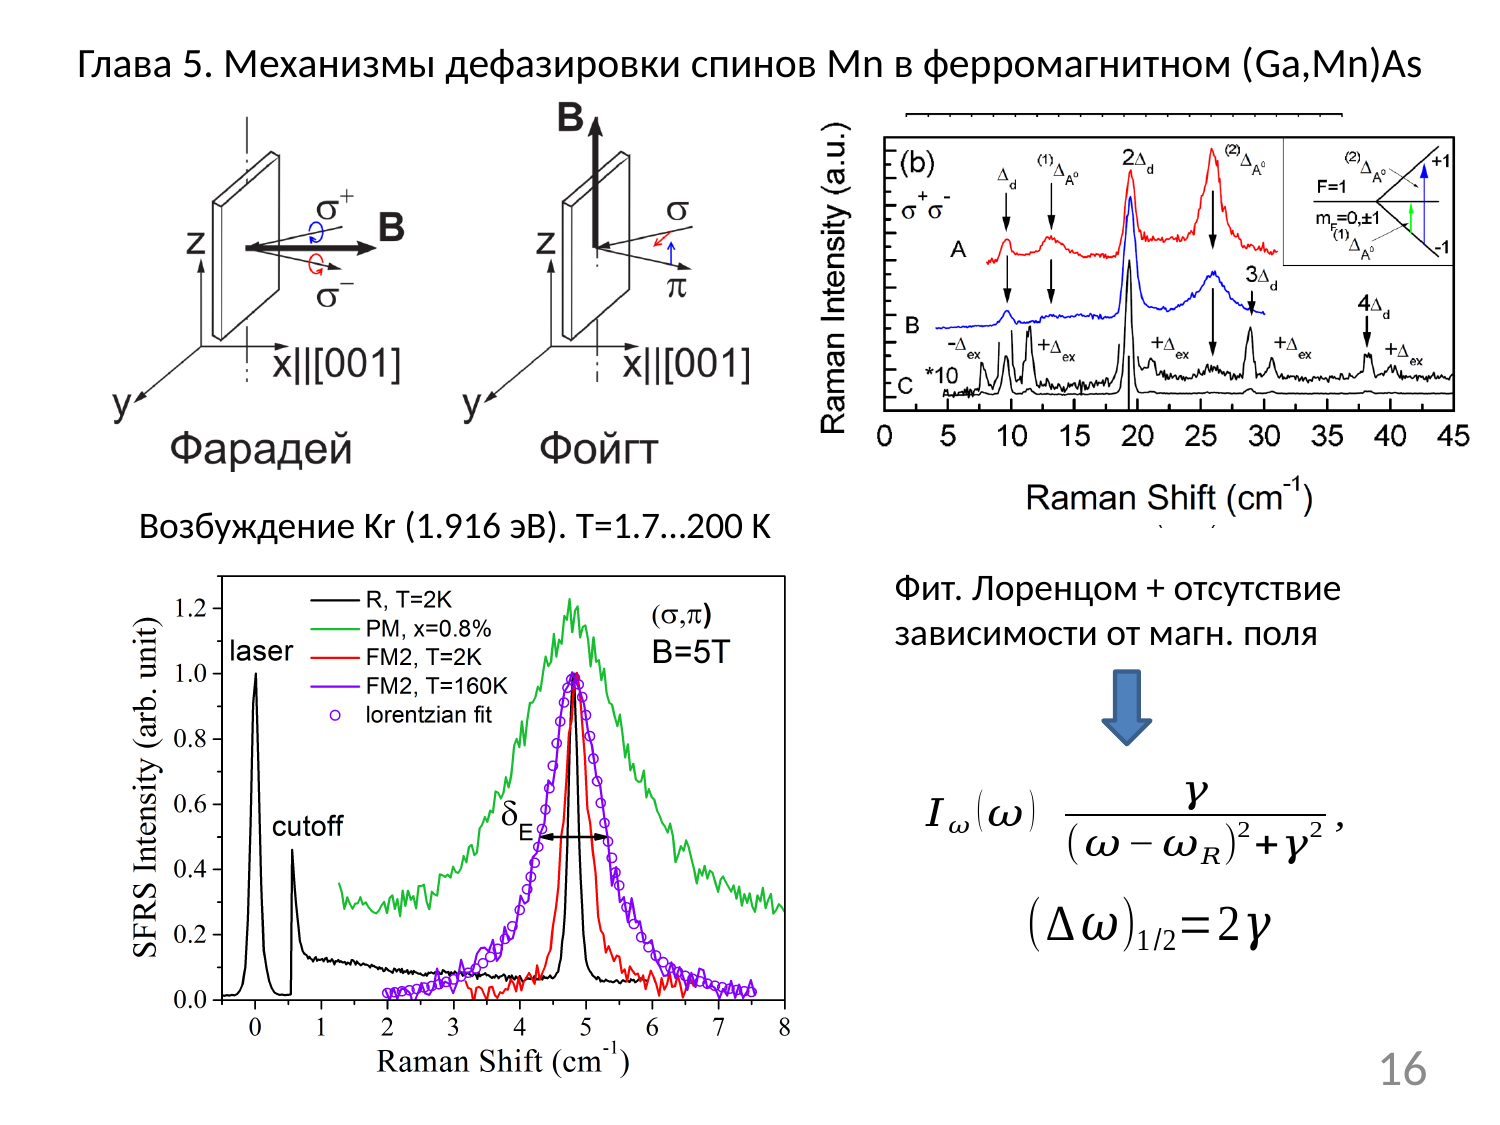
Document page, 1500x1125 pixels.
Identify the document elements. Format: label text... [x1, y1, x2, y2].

text_box Фит. Лоренцом + отсутствие зависимости от магн. поля [879, 555, 1412, 660]
picture [794, 113, 1474, 529]
text_box [1101, 669, 1153, 747]
text_box Возбуждение Kr (1.916 эВ). T=1.7…200 K [123, 493, 821, 554]
picture [111, 30, 749, 472]
title Глава 5. Механизмы дефазировки спинов Mn в ферромагнитном (Ga,Mn)As [53, 19, 1447, 102]
slide_number 16 [1092, 1035, 1443, 1095]
picture [120, 574, 798, 1079]
